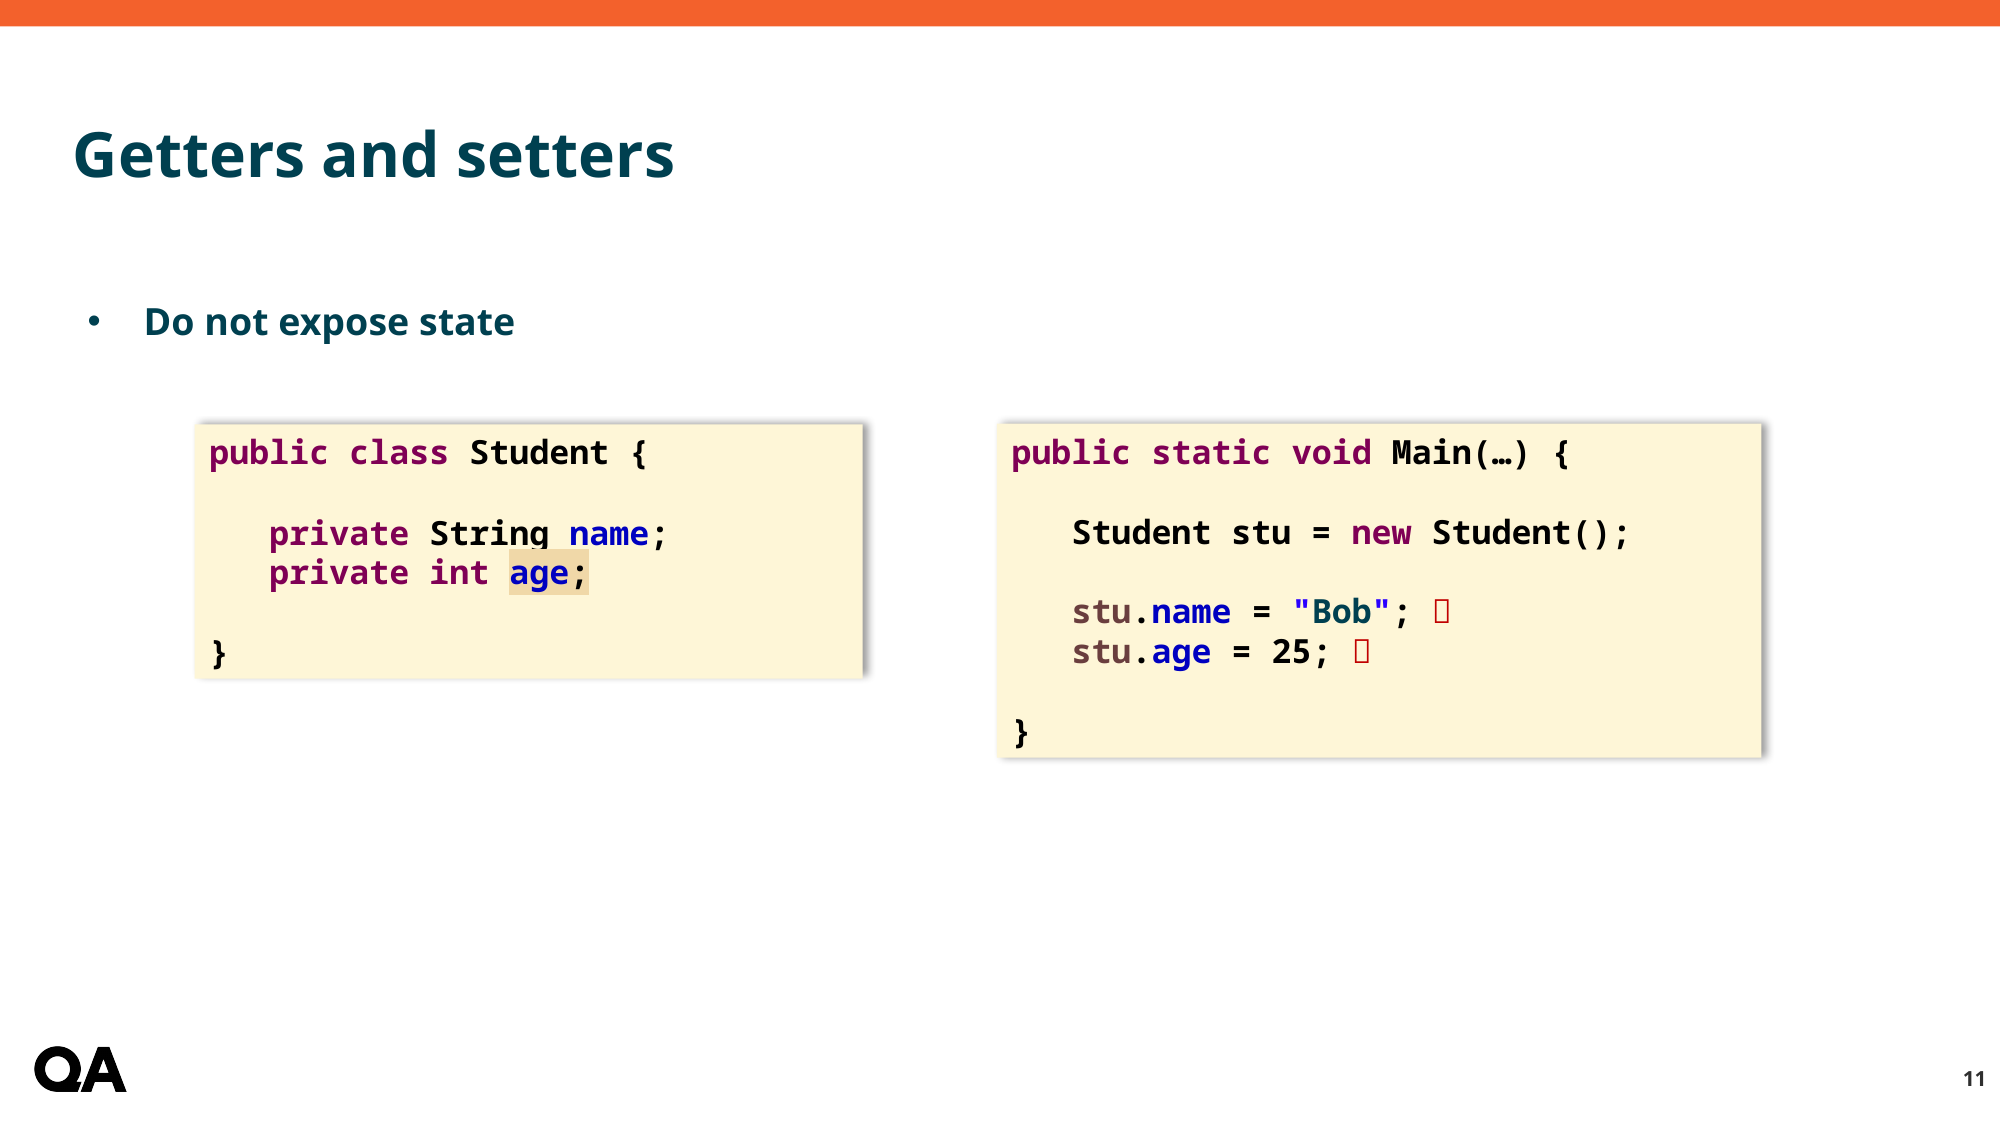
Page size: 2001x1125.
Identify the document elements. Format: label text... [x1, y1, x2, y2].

title Getters and setters [72, 82, 1928, 223]
text_box Do not expose state [72, 295, 1952, 1108]
text_box public static void Main(…) { Student stu = new Student(); stu.name = "Bob";  stu.age = 25;  } [996, 423, 1763, 759]
slide_number 11 [1536, 1049, 1987, 1110]
text_box public class Student { private String name; private int age; } [194, 423, 864, 680]
picture [25, 1037, 72, 1101]
